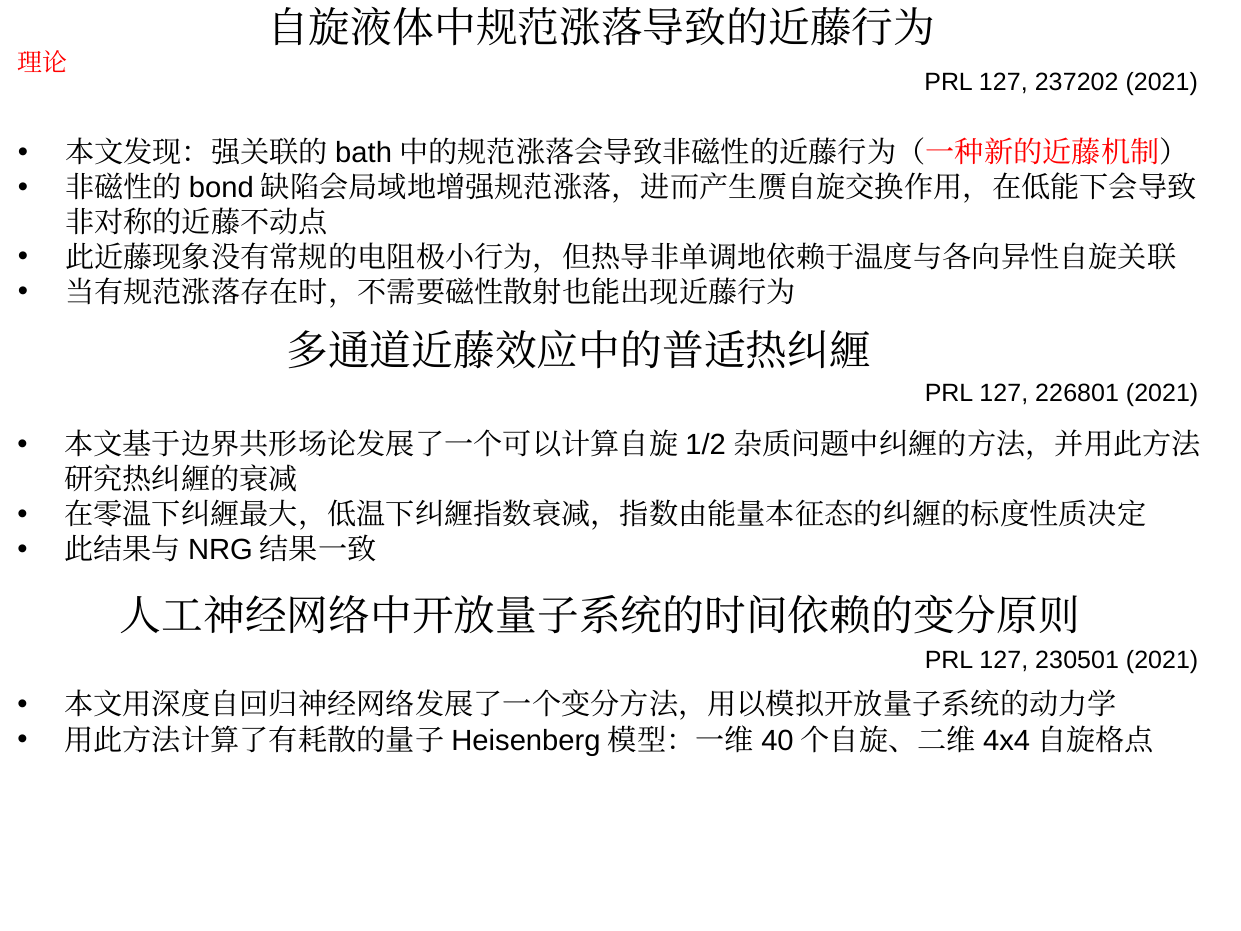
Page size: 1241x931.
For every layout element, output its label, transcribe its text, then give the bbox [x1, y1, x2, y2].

text_box PRL 127, 237202 (2021) [909, 58, 1237, 104]
text_box 多通道近藤效应中的普适热纠緾 [271, 326, 971, 382]
text_box 自旋液体中规范涨落导致的近藤行为 [252, 3, 988, 58]
text_box PRL 127, 226801 (2021) [909, 369, 1237, 414]
text_box 本文用深度自回归神经网络发展了一个变分方法，用以模拟开放量子系统的动力学 用此方法计算了有耗散的量子Heisenberg模型：一维40个自旋、二维4x4自旋格点 [2, 678, 1237, 764]
text_box 本文发现：强关联的bath中的规范涨落会导致非磁性的近藤行为（一种新的近藤机制） 非磁性的bond缺陷会局域地增强规范涨落，进而产生赝自旋交换作用，在低能下会导致非对称的近藤不动点 此近藤现象没有常规的电阻极小行为，但热导非单调地依赖于温度与各向异性自旋关联 当有规范涨落存在时，不需要磁性散射也能出现近藤行为 [3, 125, 1237, 316]
text_box 本文基于边界共形场论发展了一个可以计算自旋1/2杂质问题中纠緾的方法，并用此方法研究热纠緾的衰减 在零温下纠緾最大，低温下纠緾指数衰减，指数由能量本征态的纠緾的标度性质决定 此结果与NRG结果一致 [2, 418, 1237, 573]
text_box 理论 [2, 39, 101, 84]
text_box 人工神经网络中开放量子系统的时间依赖的变分原则 [104, 591, 1134, 647]
text_box PRL 127, 230501 (2021) [909, 636, 1237, 678]
